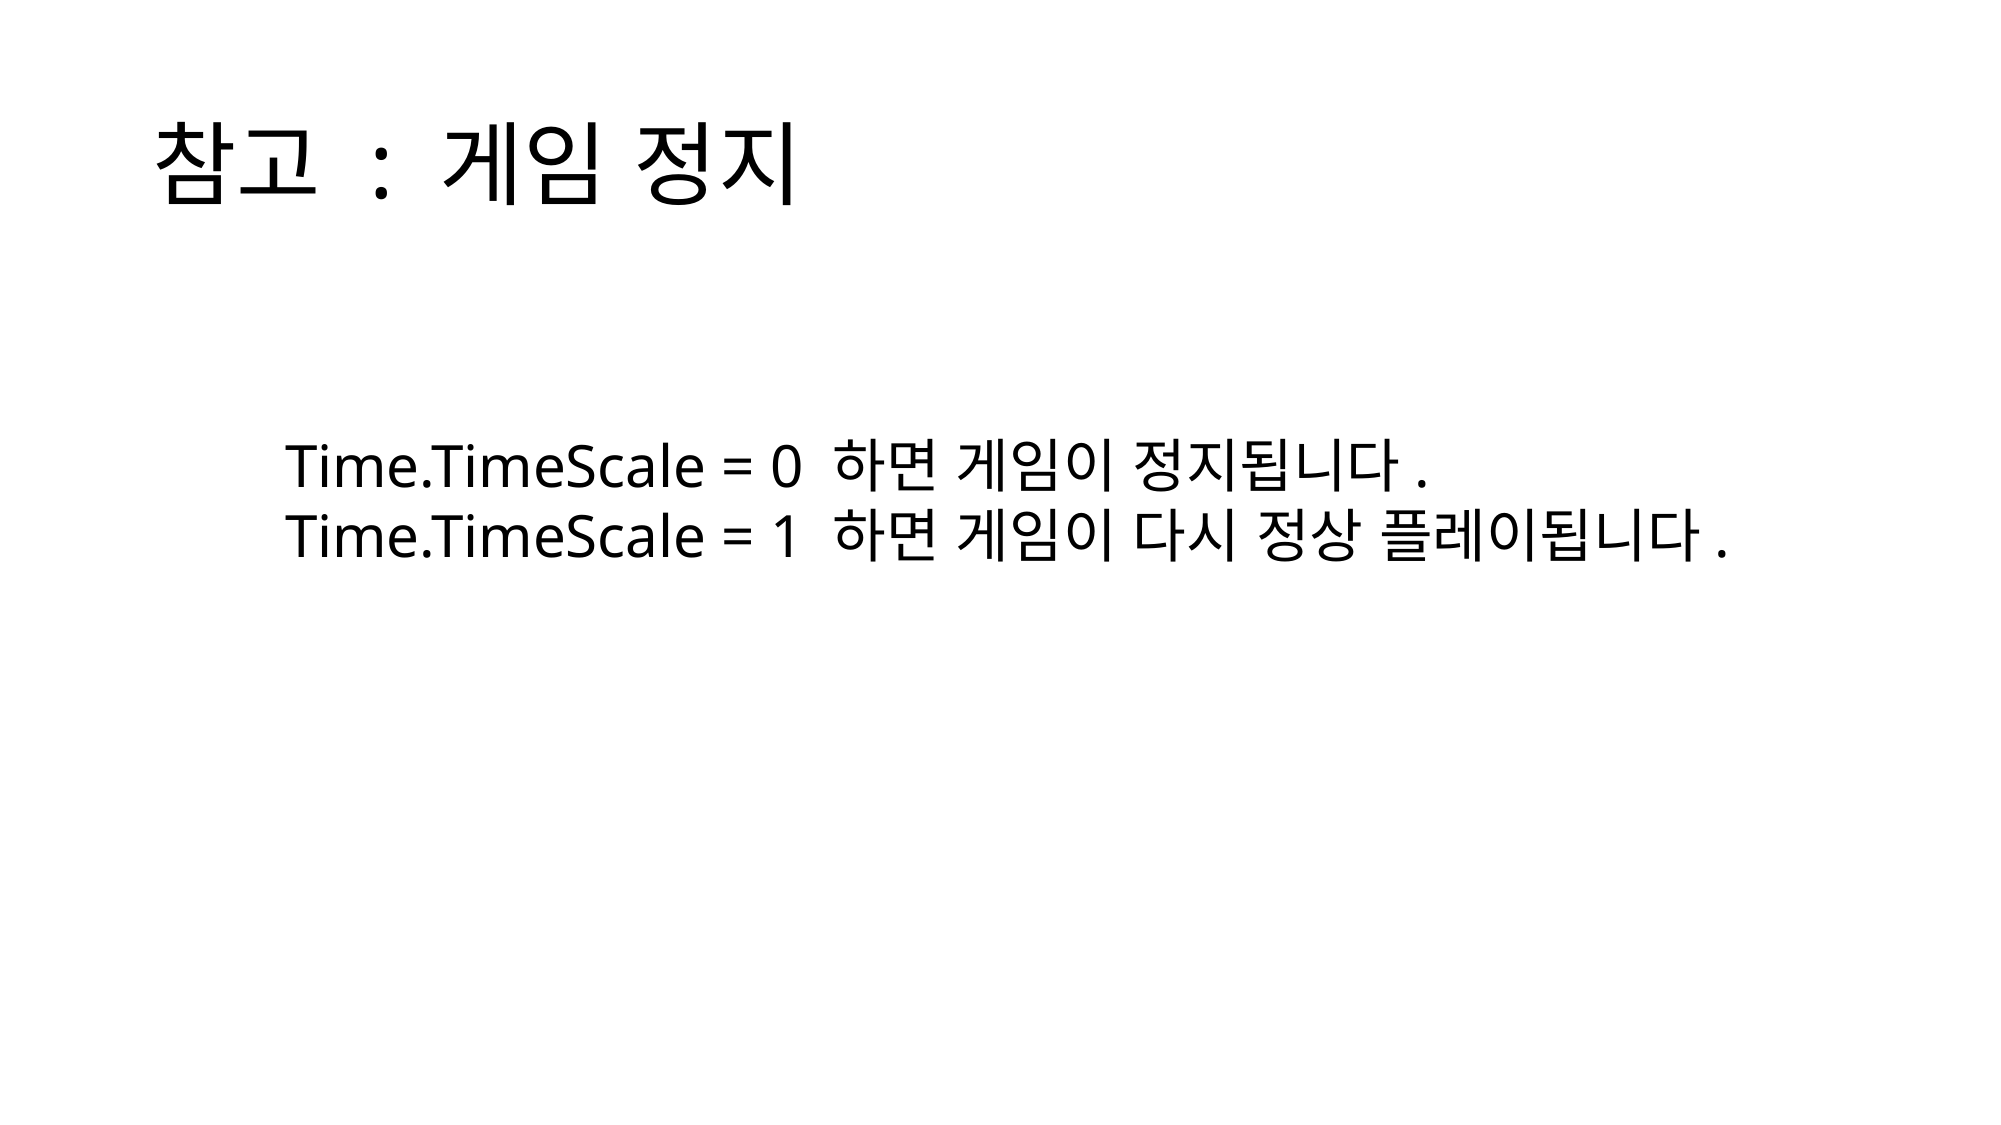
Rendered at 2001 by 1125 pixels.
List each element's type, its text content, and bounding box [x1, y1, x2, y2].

text_box Time.TimeScale = 0 하면 게임이 정지됩니다. Time.TimeScale = 1 하면 게임이 다시 정상 플레이됩니다. [270, 421, 1879, 576]
title 참고 : 게임 정지 [137, 59, 1863, 278]
